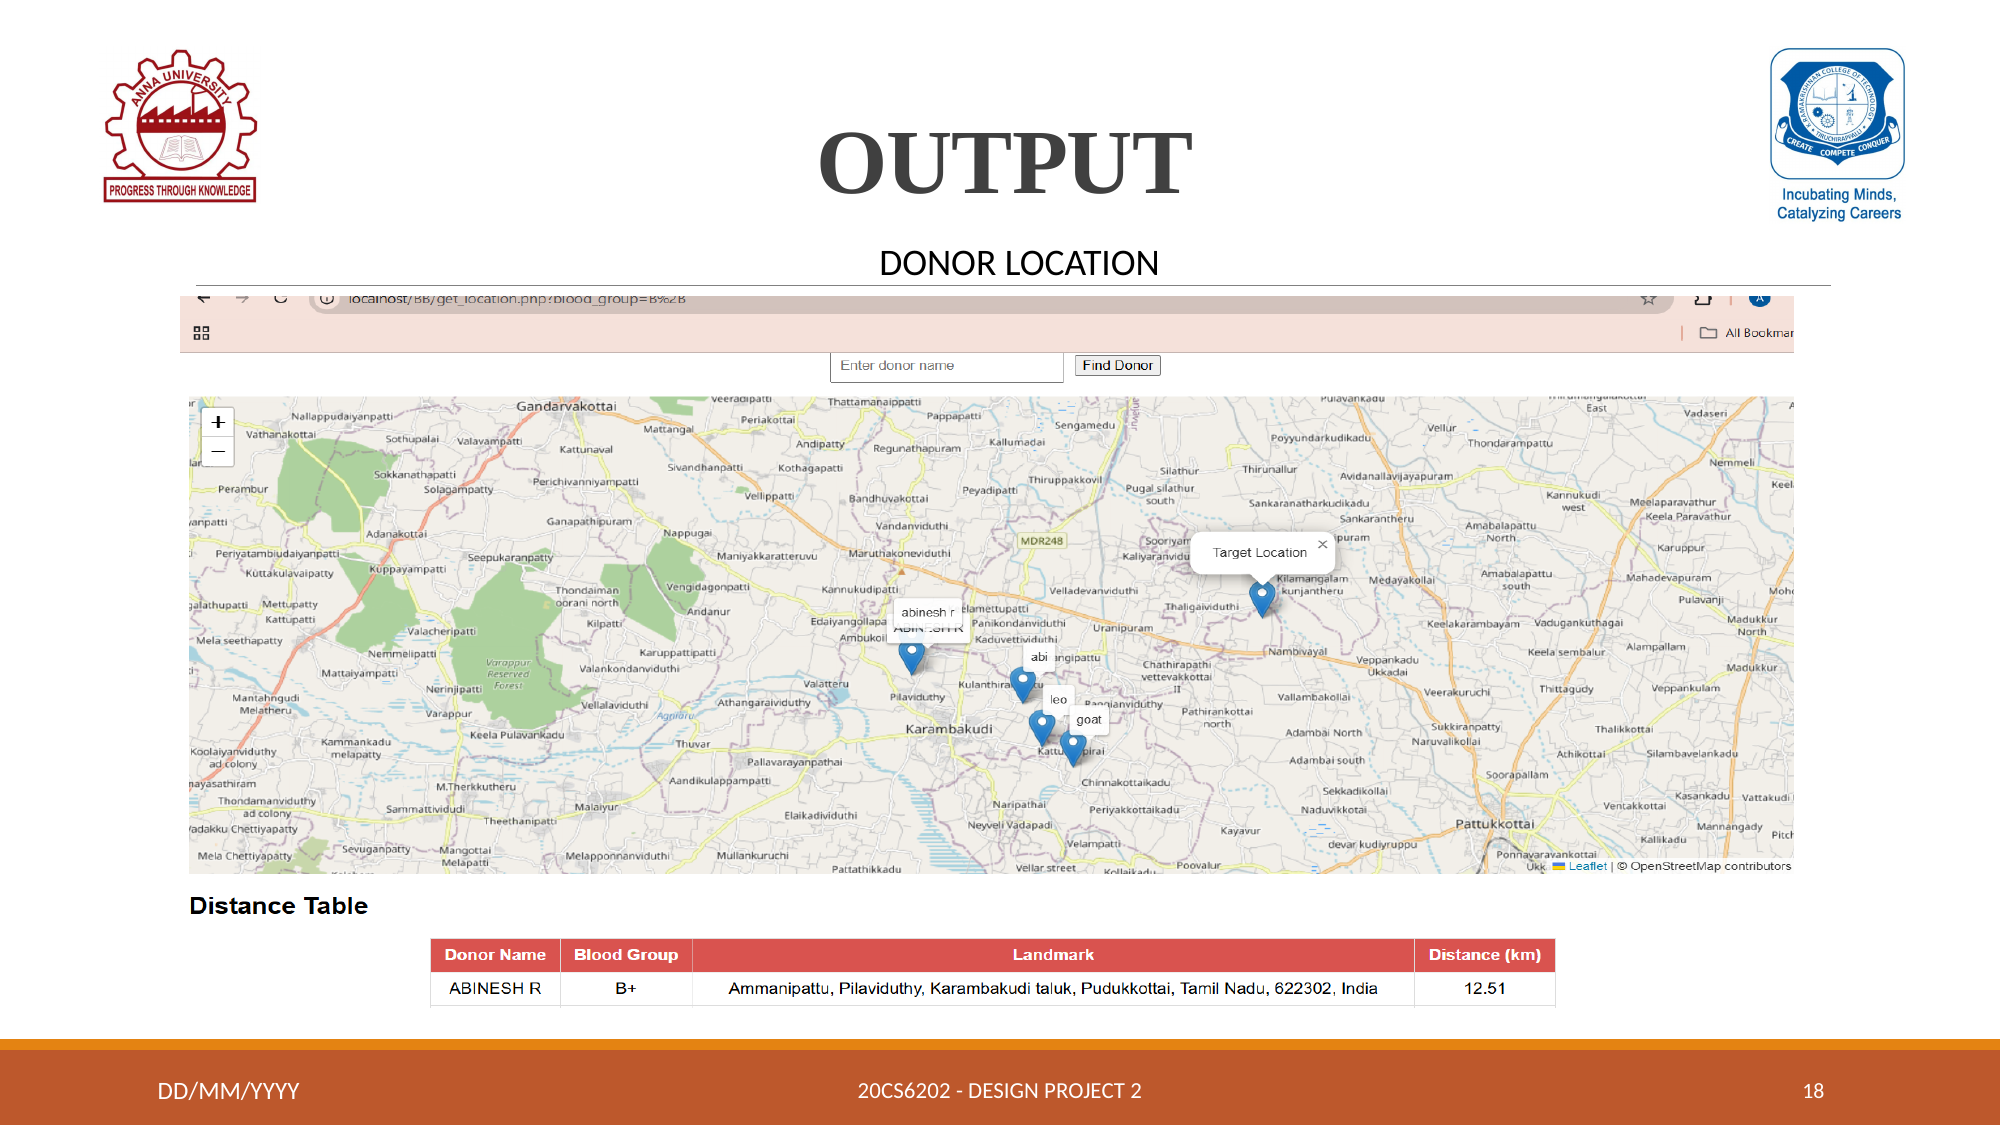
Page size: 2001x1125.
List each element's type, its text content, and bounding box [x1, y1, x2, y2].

slide_number 18 [1624, 1059, 1840, 1120]
picture [99, 46, 261, 204]
title OUTPUT [180, 47, 1830, 285]
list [179, 296, 1795, 1008]
text_box DONOR LOCATION [864, 230, 1457, 290]
footer 20CS6202 - DESIGN PROJECT 2 [604, 1059, 1396, 1120]
text_box DD/MM/YYYY [142, 1066, 532, 1112]
picture [1768, 46, 1907, 225]
